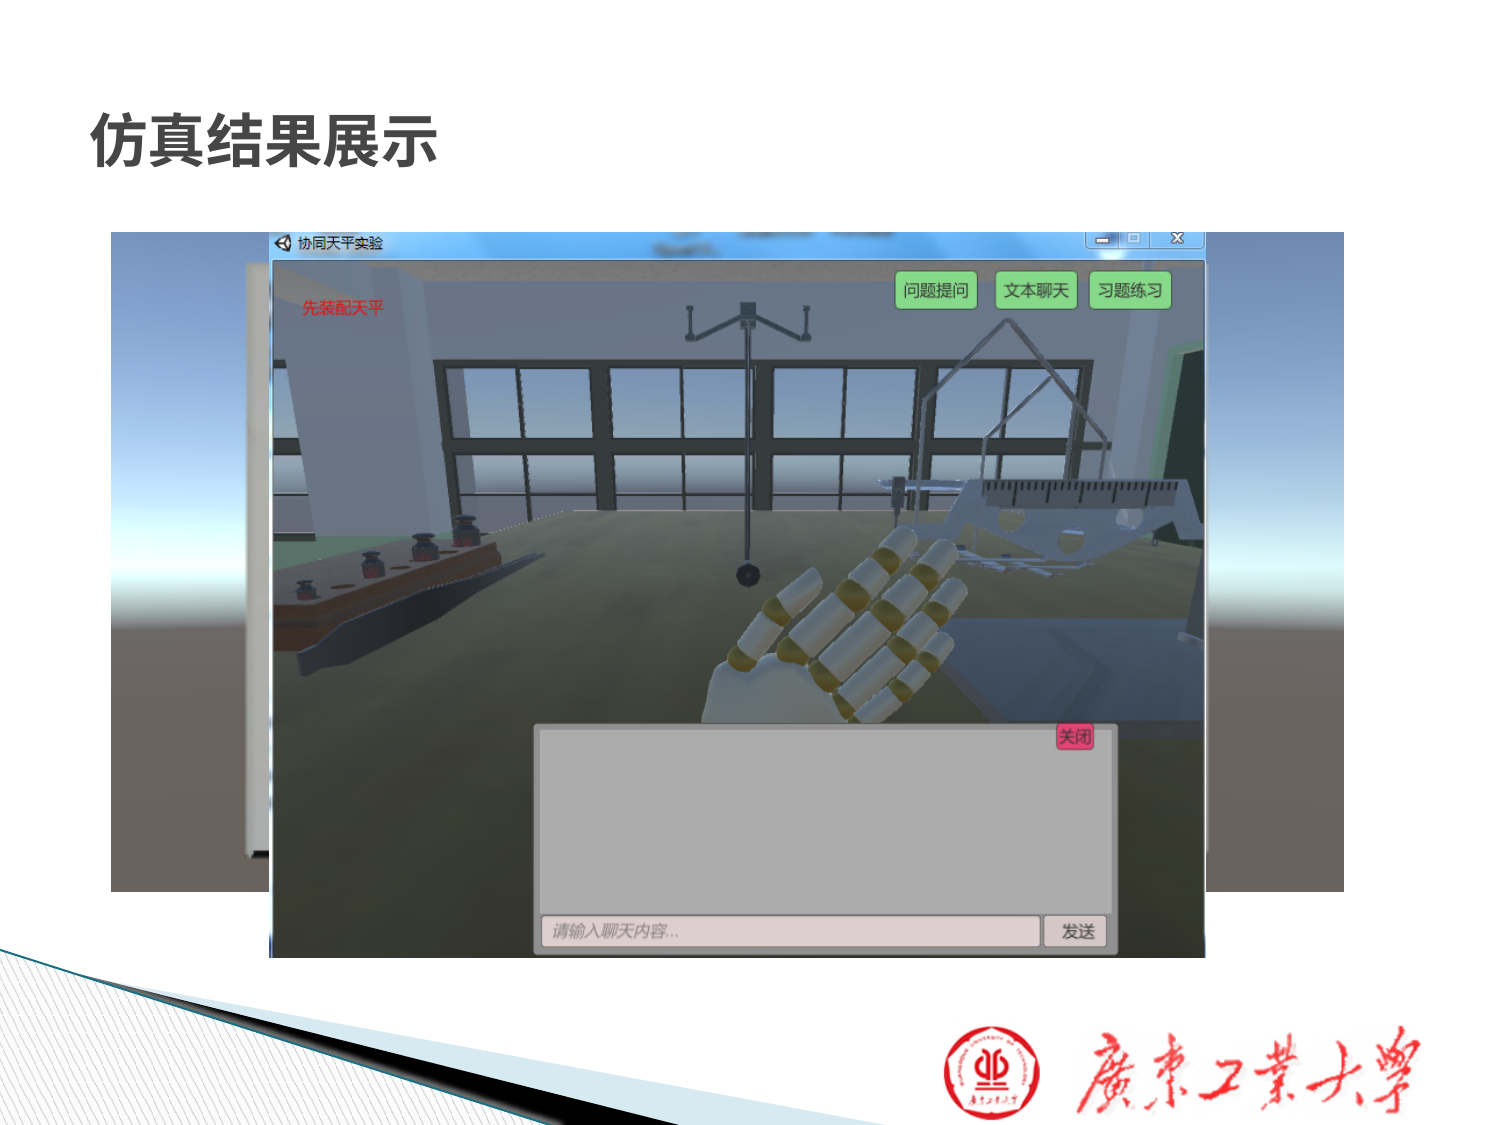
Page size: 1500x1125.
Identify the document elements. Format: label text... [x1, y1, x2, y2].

title 仿真结果展示 [75, 45, 1425, 233]
picture [110, 232, 1345, 959]
picture [921, 1017, 1439, 1125]
